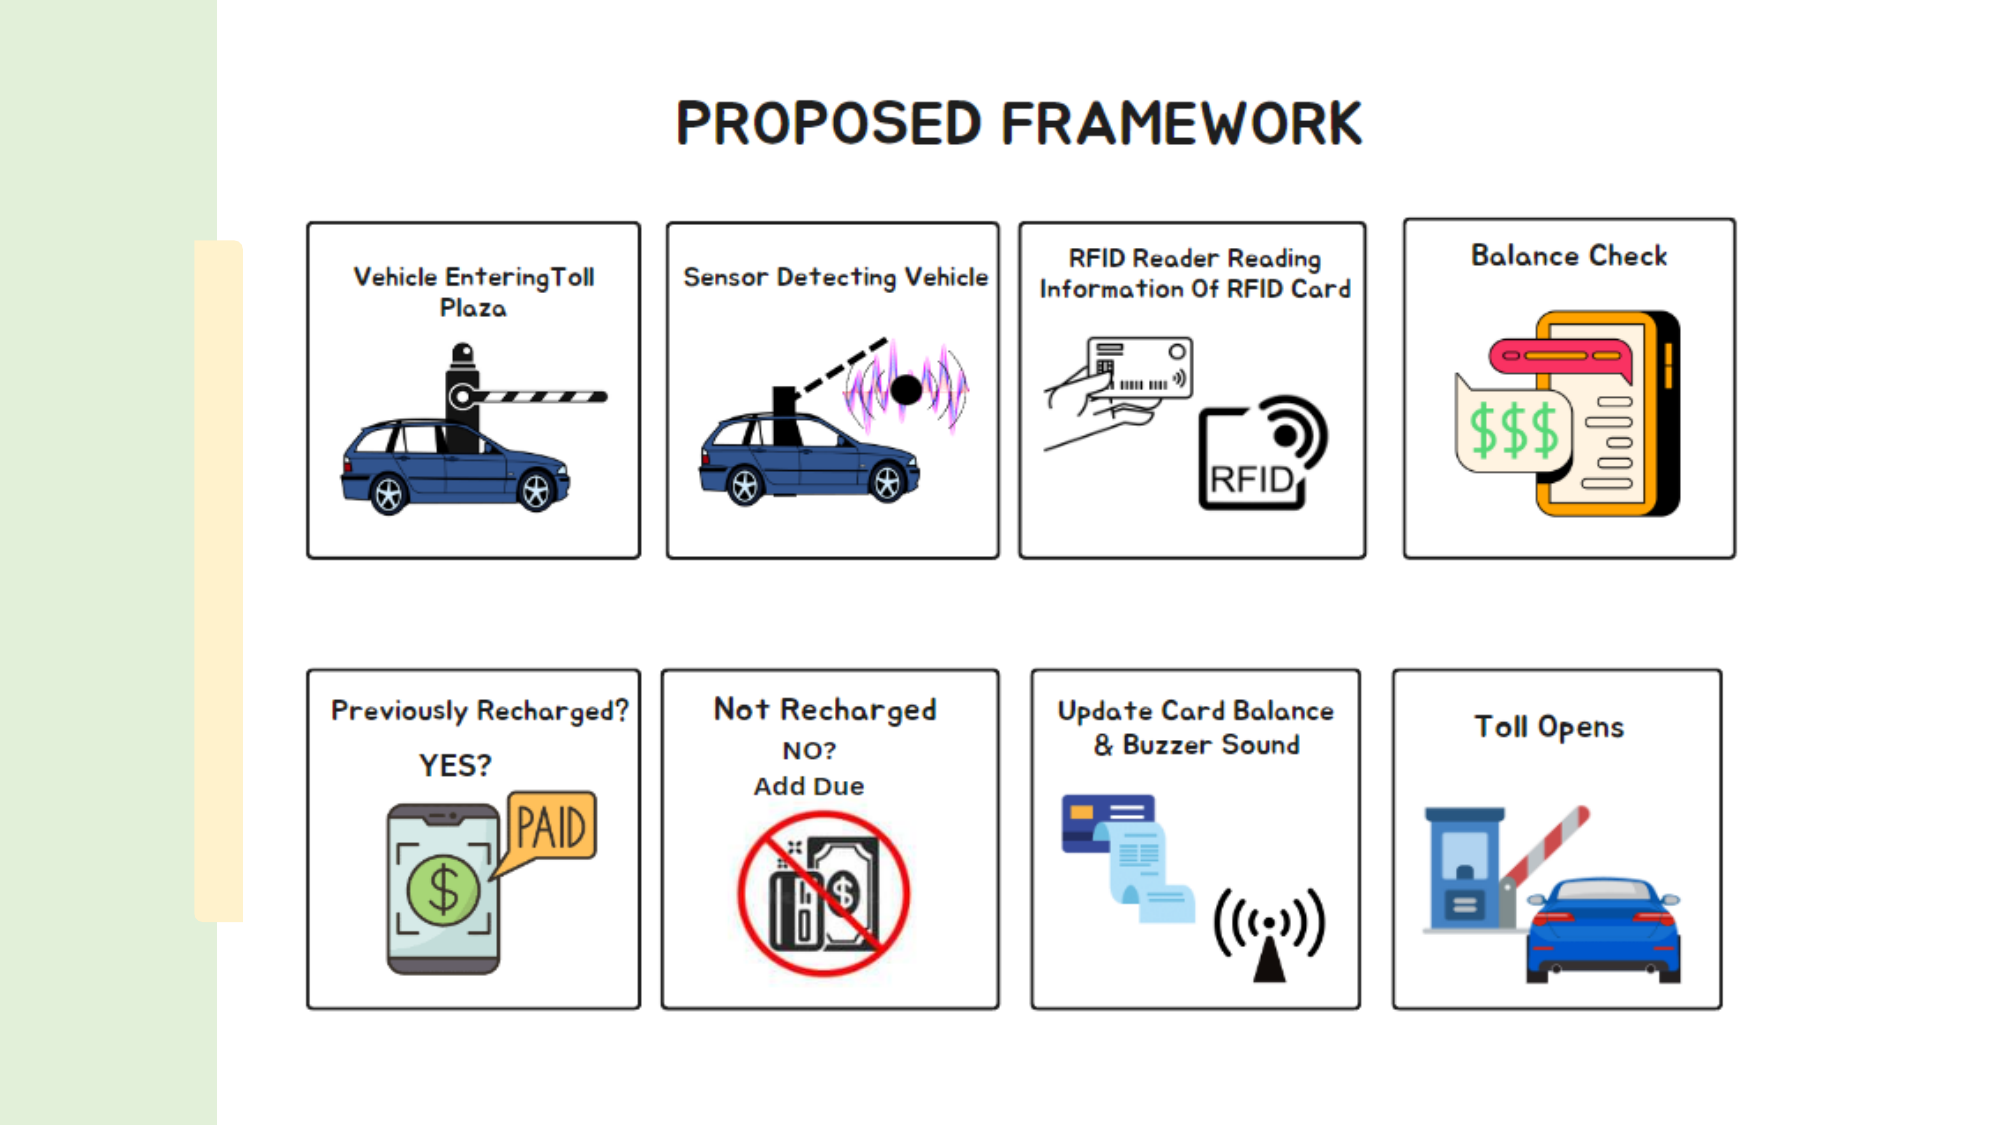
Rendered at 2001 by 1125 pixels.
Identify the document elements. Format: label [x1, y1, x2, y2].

list [273, 58, 1769, 1067]
text_box [0, 0, 242, 1125]
